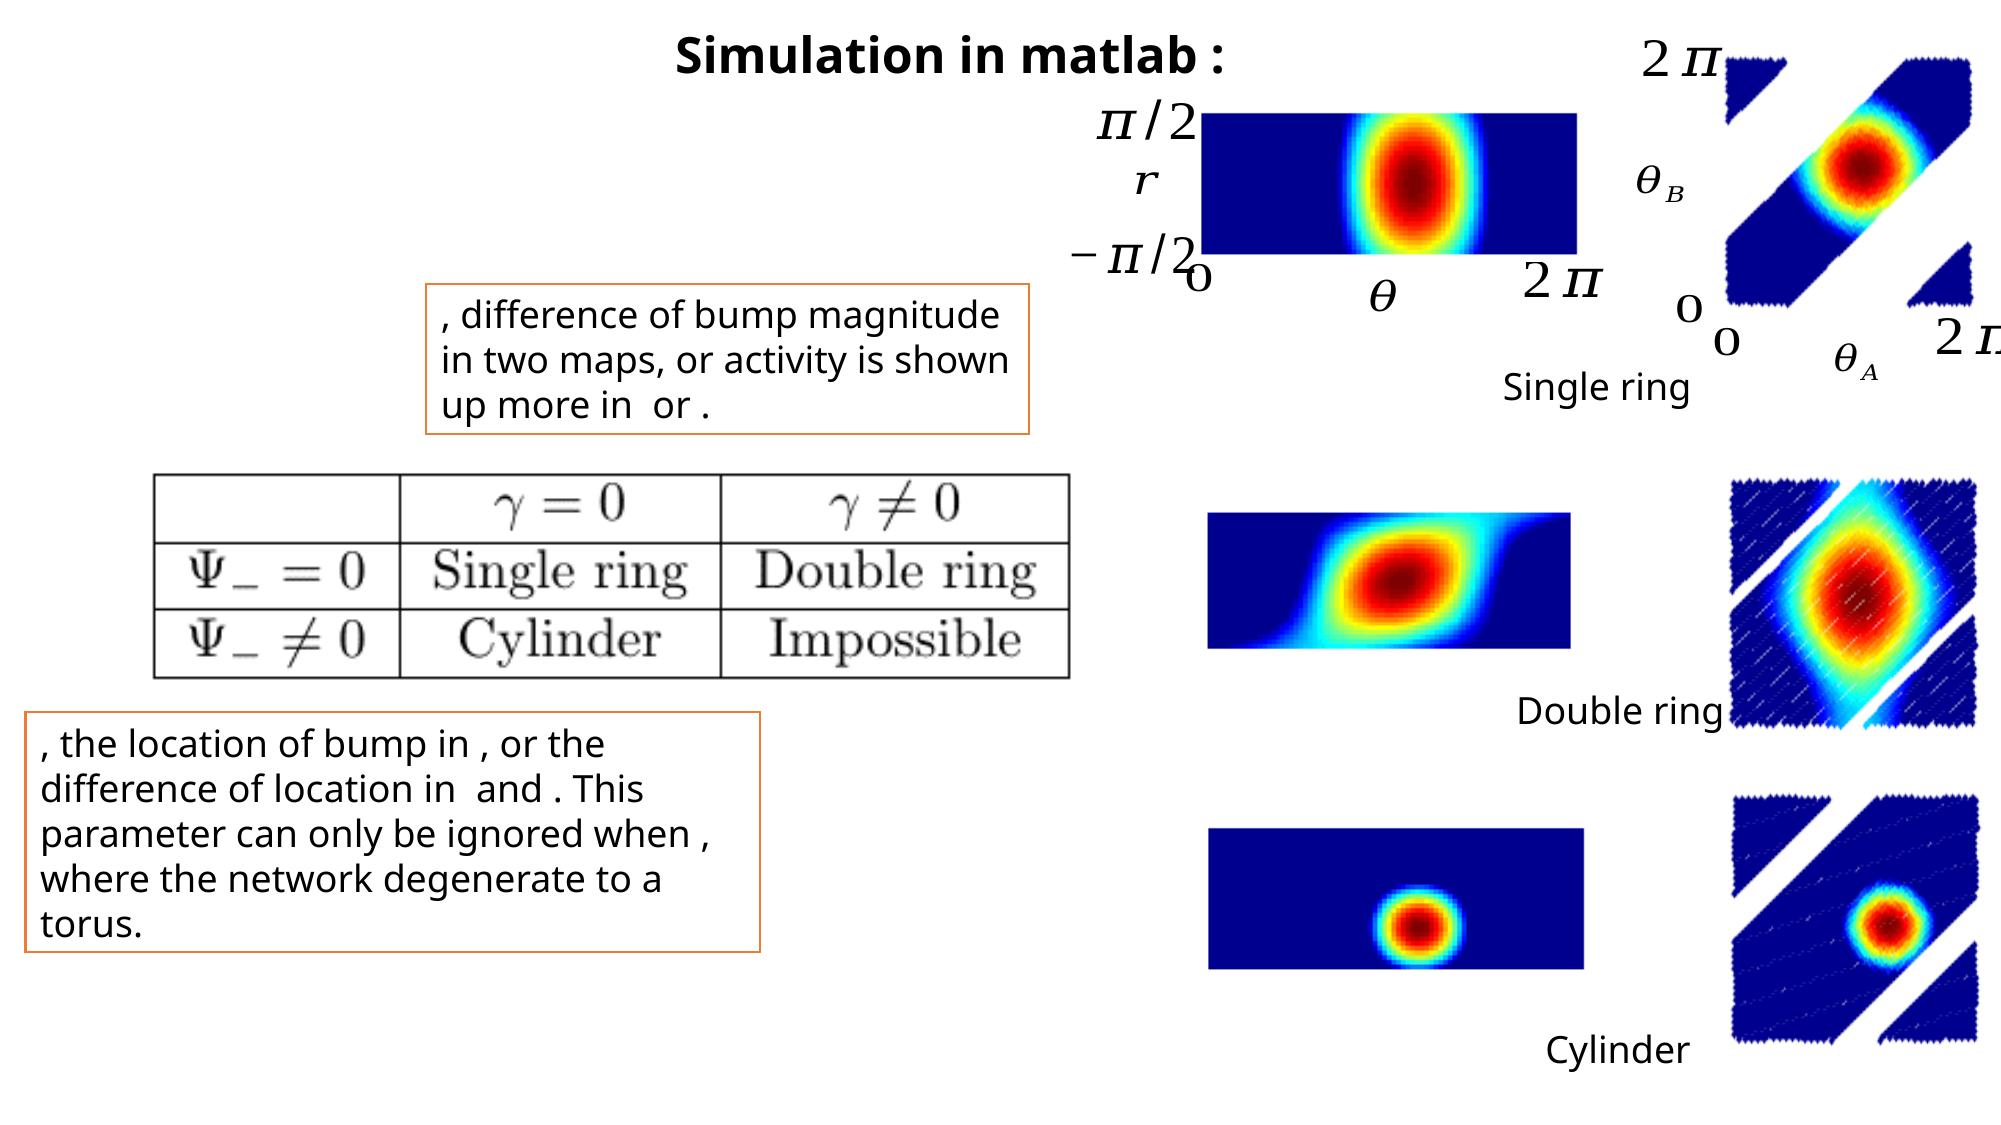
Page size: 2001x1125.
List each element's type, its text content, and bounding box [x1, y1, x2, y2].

picture [1191, 820, 1598, 977]
picture [1199, 507, 1579, 662]
picture [131, 440, 1080, 723]
picture [1723, 472, 1983, 734]
text_box Simulation in matlab : [660, 15, 1240, 91]
picture [1195, 103, 1585, 262]
picture [1726, 792, 1987, 1047]
picture [1721, 50, 1979, 314]
